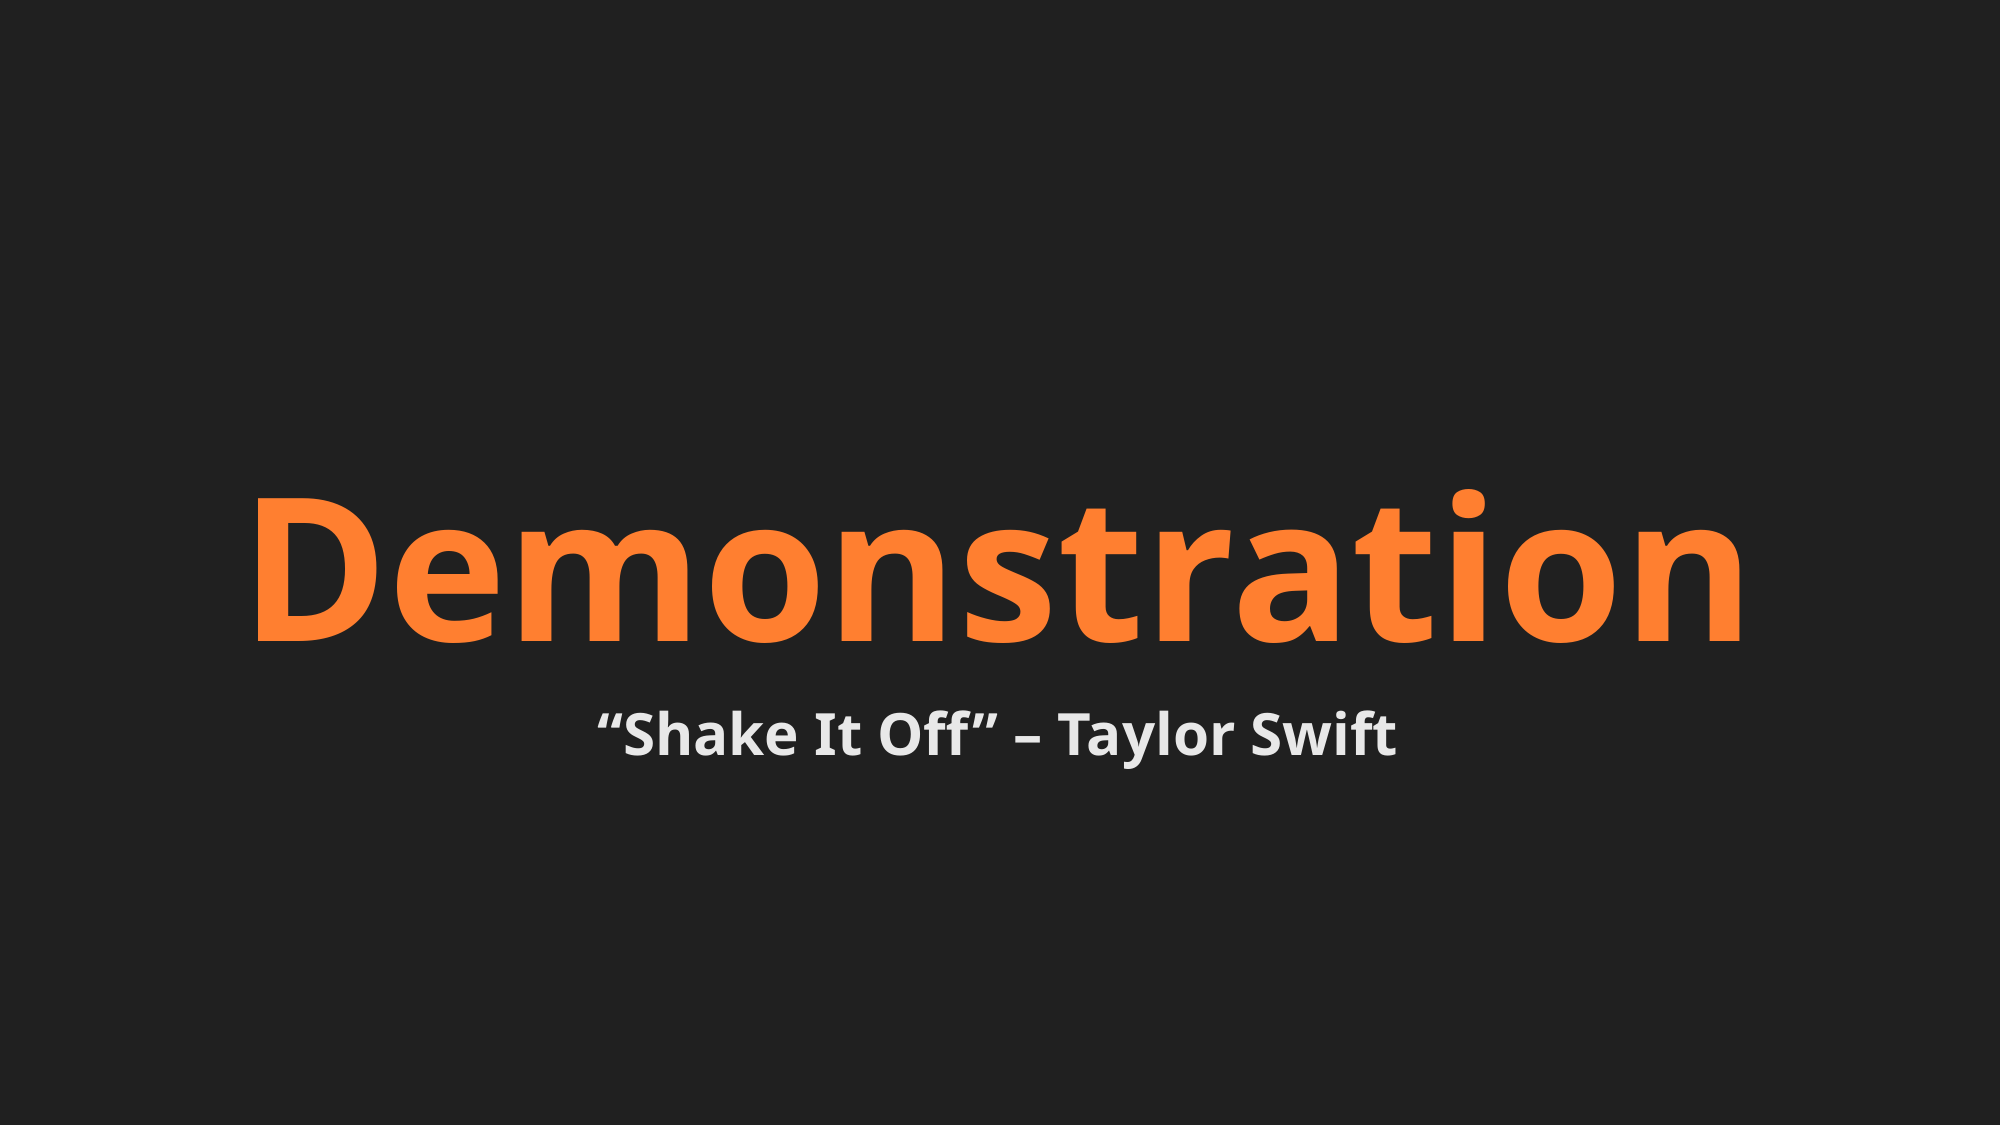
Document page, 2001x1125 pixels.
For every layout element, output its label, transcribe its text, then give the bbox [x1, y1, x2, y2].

text_box “Shake It Off” – Taylor Swift [0, 689, 1996, 775]
text_box Demonstration [0, 433, 1996, 689]
